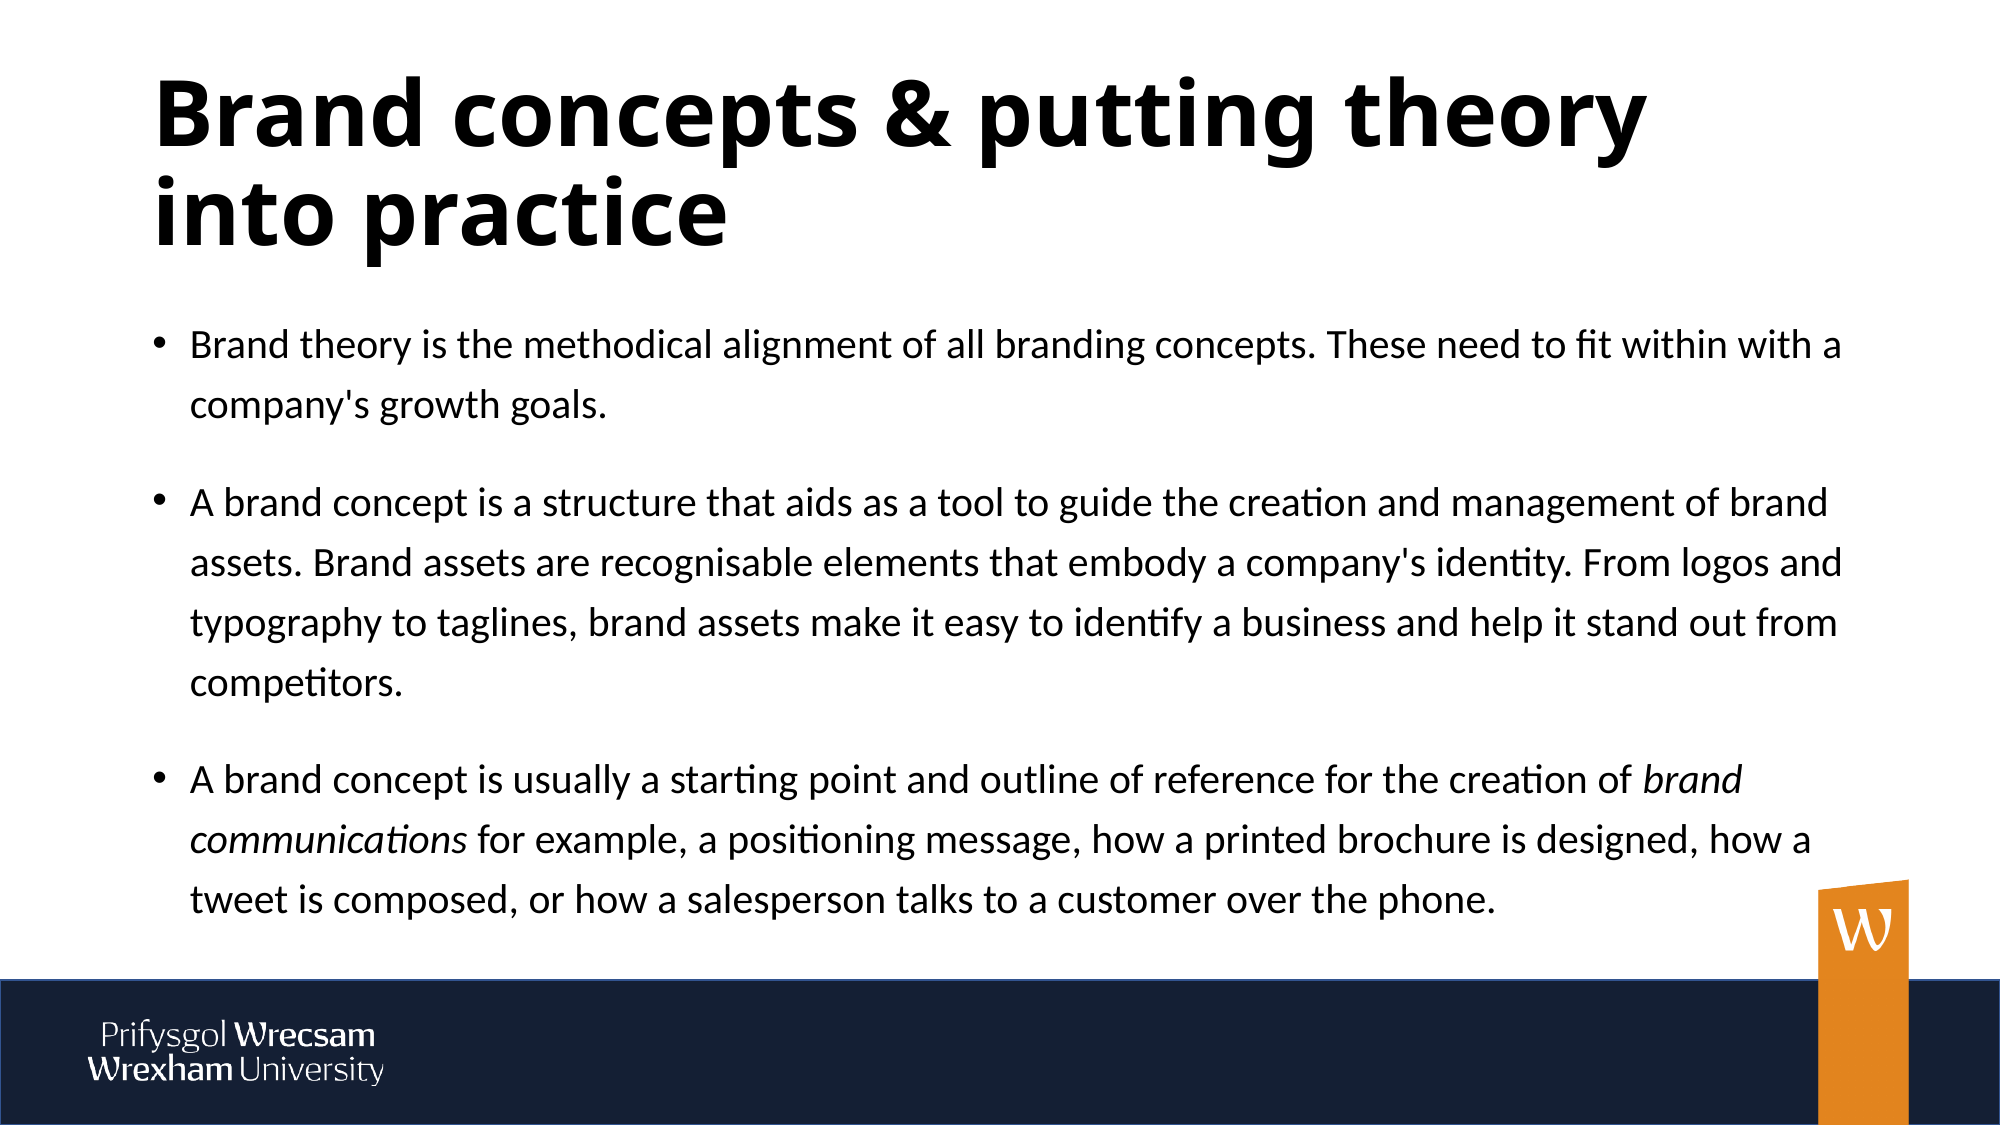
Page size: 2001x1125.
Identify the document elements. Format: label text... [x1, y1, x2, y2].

title Brand concepts & putting theory into practice [137, 59, 1863, 278]
text_box [0, 979, 1818, 1125]
picture [1818, 879, 1909, 1125]
picture [87, 1019, 384, 1086]
list Brand theory is the methodical alignment of all branding concepts. These need to fit within with a company's growth goals. A brand concept is a structure that aids as a tool to guide the creation and management of brand assets. Brand assets are recognisable elements that embody a company's identity. From logos and typography to taglines, brand assets make it easy to identify a business and help it stand out from competitors. A brand concept is usually a starting point and outline of reference for the creation of brand communications for example, a positioning message, how a printed brochure is designed, how a tweet is composed, or how a salesperson talks to a customer over the phone. [137, 299, 1863, 1014]
text_box [1909, 979, 2000, 1125]
